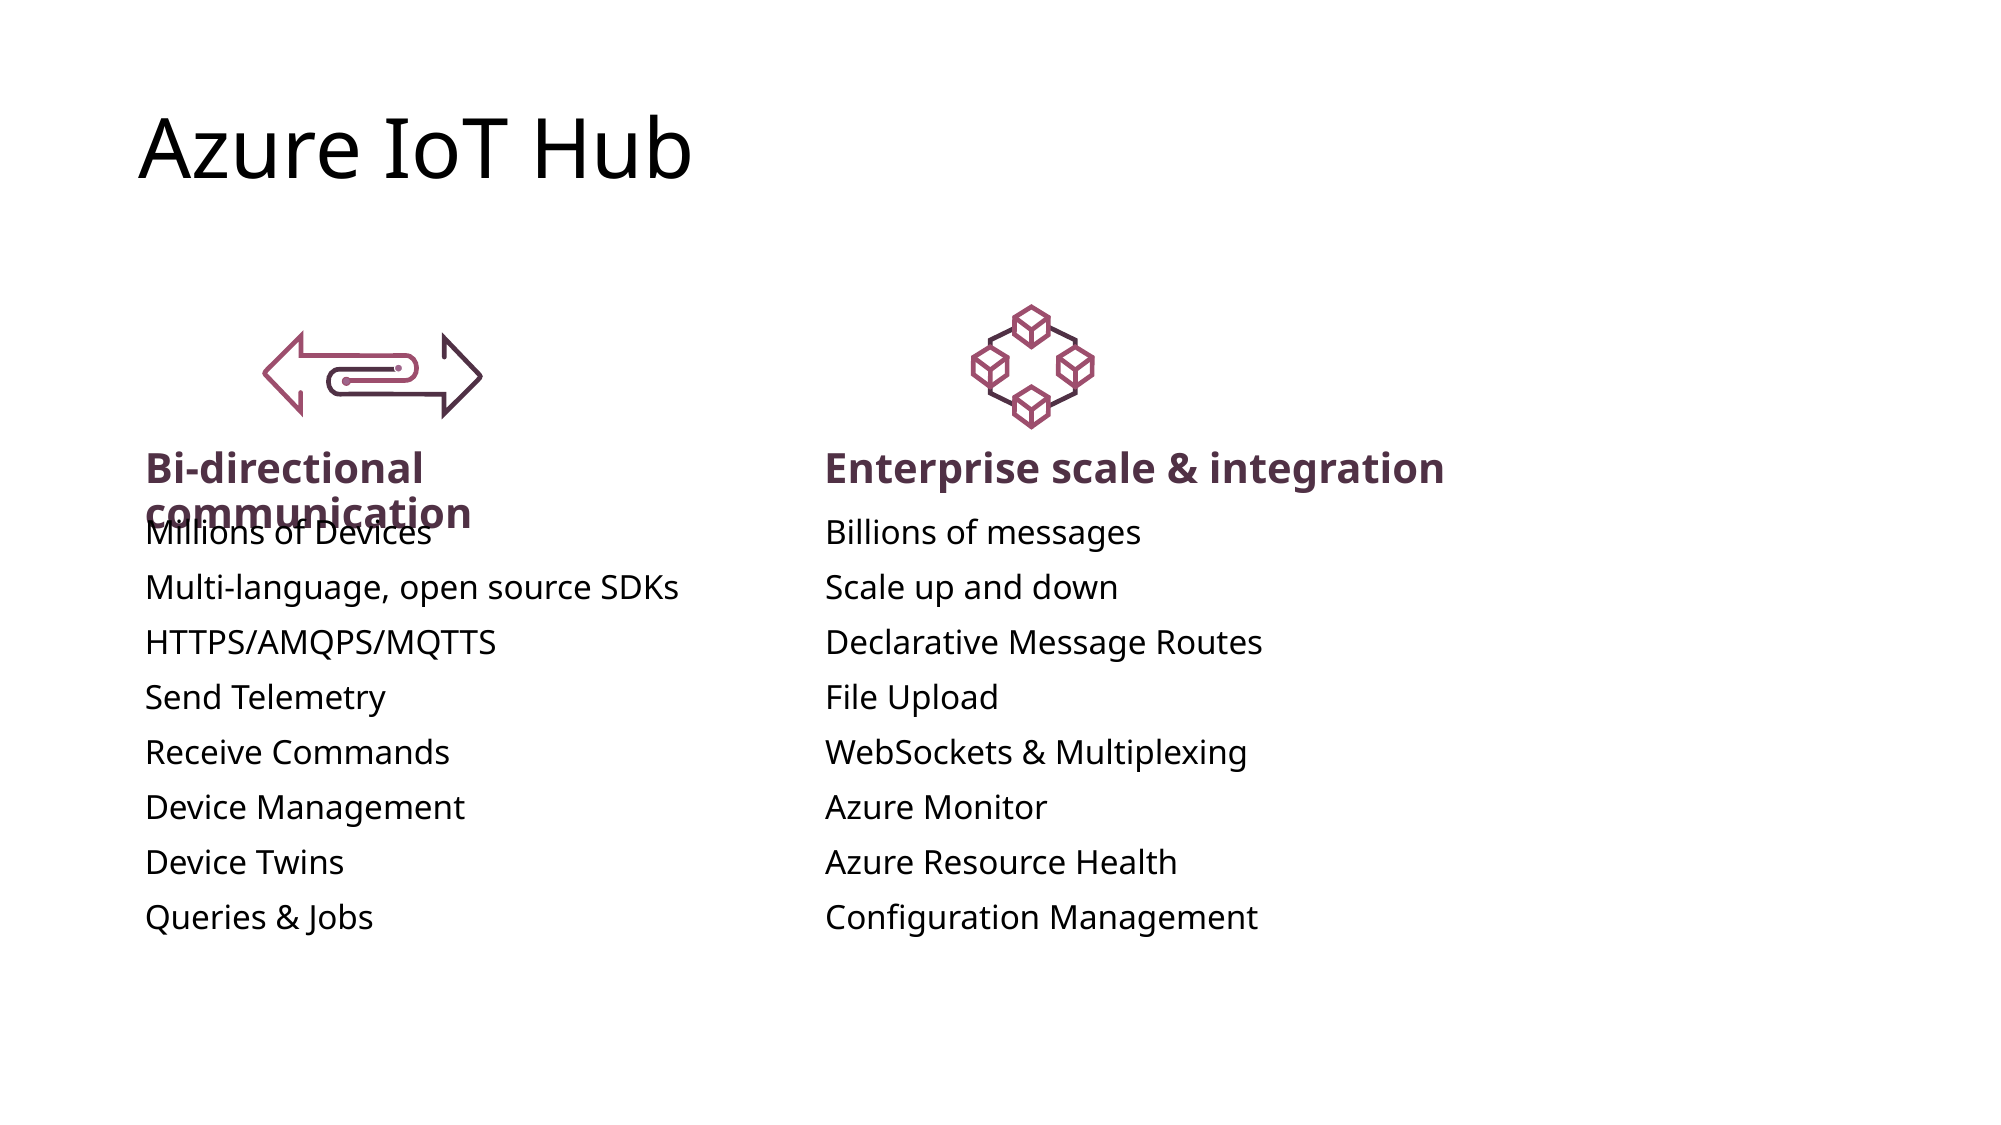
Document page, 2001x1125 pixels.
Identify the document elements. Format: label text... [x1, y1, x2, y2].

list Azure IoT Hub [123, 99, 1876, 185]
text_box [264, 335, 481, 414]
text_box Bi-directional communication [120, 432, 781, 500]
text_box Billions of messages Scale up and down Declarative Message Routes File Upload WebSockets & Multiplexing Azure Monitor Azure Resource Health Configuration Management [801, 500, 1462, 952]
text_box Millions of Devices Multi-language, open source SDKs HTTPS/AMQPS/MQTTS Send Telemetry Receive Commands Device Management Device Twins Queries & Jobs [120, 500, 781, 952]
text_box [973, 306, 1093, 427]
text_box Enterprise scale & integration [800, 432, 1577, 551]
